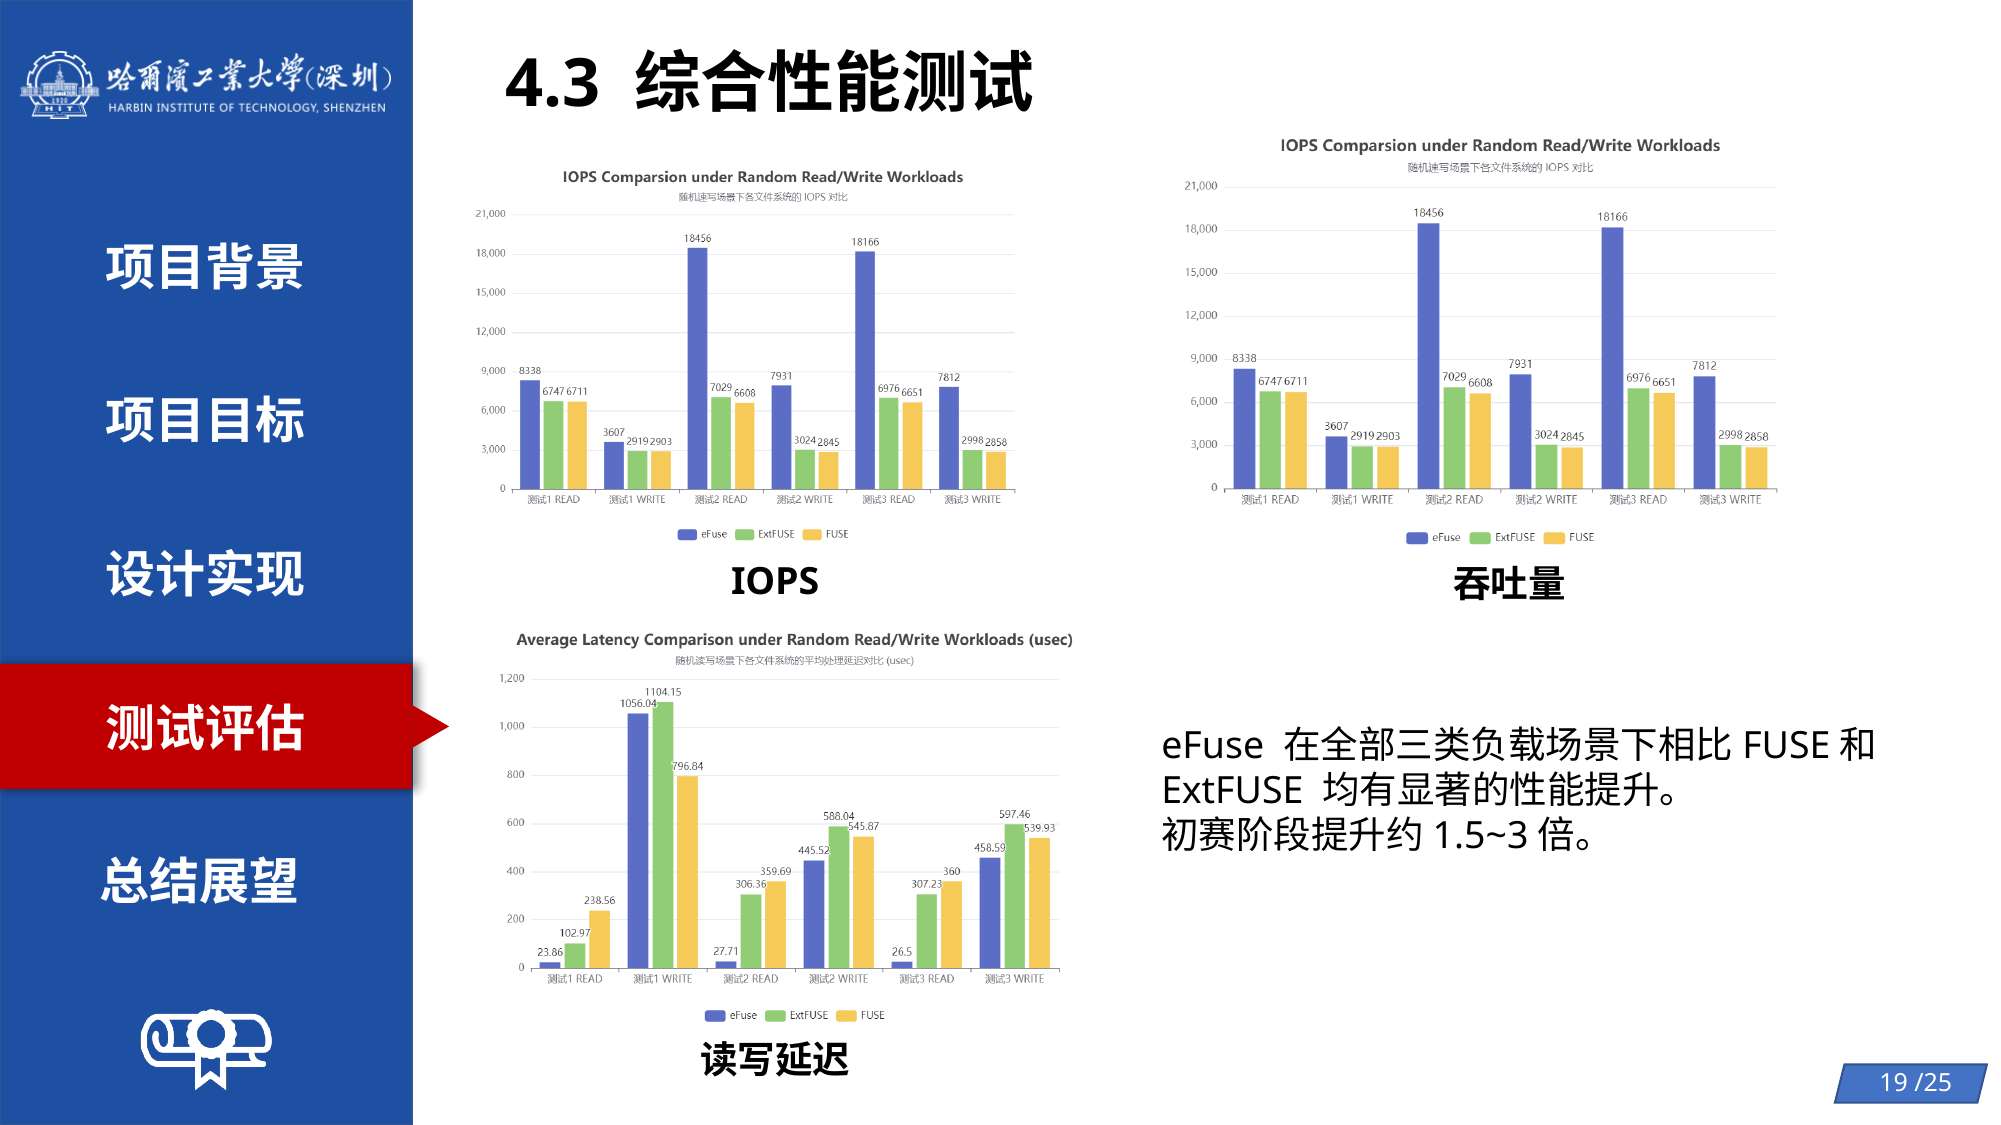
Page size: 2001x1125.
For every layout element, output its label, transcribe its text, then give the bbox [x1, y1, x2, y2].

text_box [0, 0, 413, 658]
text_box 读写延迟 [685, 1035, 866, 1089]
text_box IOPS [716, 549, 835, 610]
text_box 项目目标 [14, 381, 398, 457]
text_box 吞吐量 [1438, 554, 1581, 613]
picture [456, 162, 1044, 548]
text_box eFuse 在全部三类负载场景下相比FUSE和ExtFUSE 均有显著的性能提升。 初赛阶段提升约1.5~3倍。 [1146, 713, 1993, 863]
text_box 项目背景 [14, 227, 398, 303]
text_box 4.3 综合性能测试 [490, 28, 1420, 142]
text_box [0, 663, 449, 789]
text_box [0, 797, 413, 1125]
picture [463, 622, 1108, 1035]
text_box 设计实现 [14, 534, 398, 610]
text_box 总结展望 [7, 842, 391, 917]
picture [20, 50, 391, 119]
picture [130, 974, 281, 1125]
picture [1163, 129, 1809, 554]
